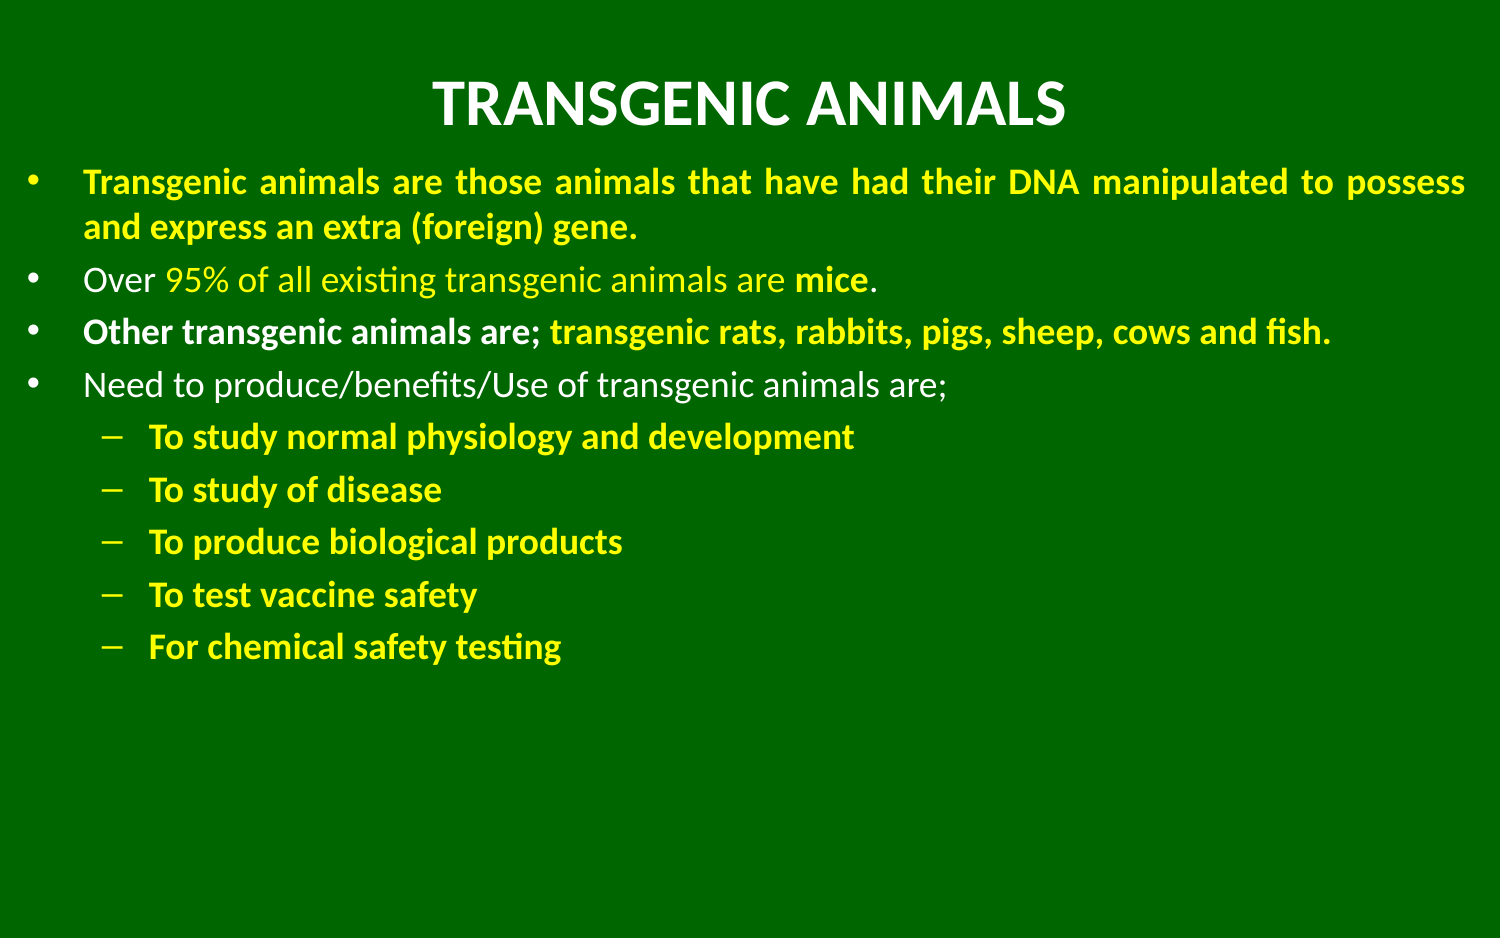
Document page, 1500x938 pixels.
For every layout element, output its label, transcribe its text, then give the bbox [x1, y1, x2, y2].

title TRANSGENIC ANIMALS [75, 28, 1425, 149]
list Transgenic animals are those animals that have had their DNA manipulated to possess and express an extra (foreign) gene. Over 95% of all existing transgenic animals are mice. Other transgenic animals are; transgenic rats, rabbits, pigs, sheep, cows and fish. Need to produce/benefits/Use of transgenic animals are; To study normal physiology and development To study of disease To produce biological products To test vaccine safety For chemical safety testing [11, 149, 1483, 893]
